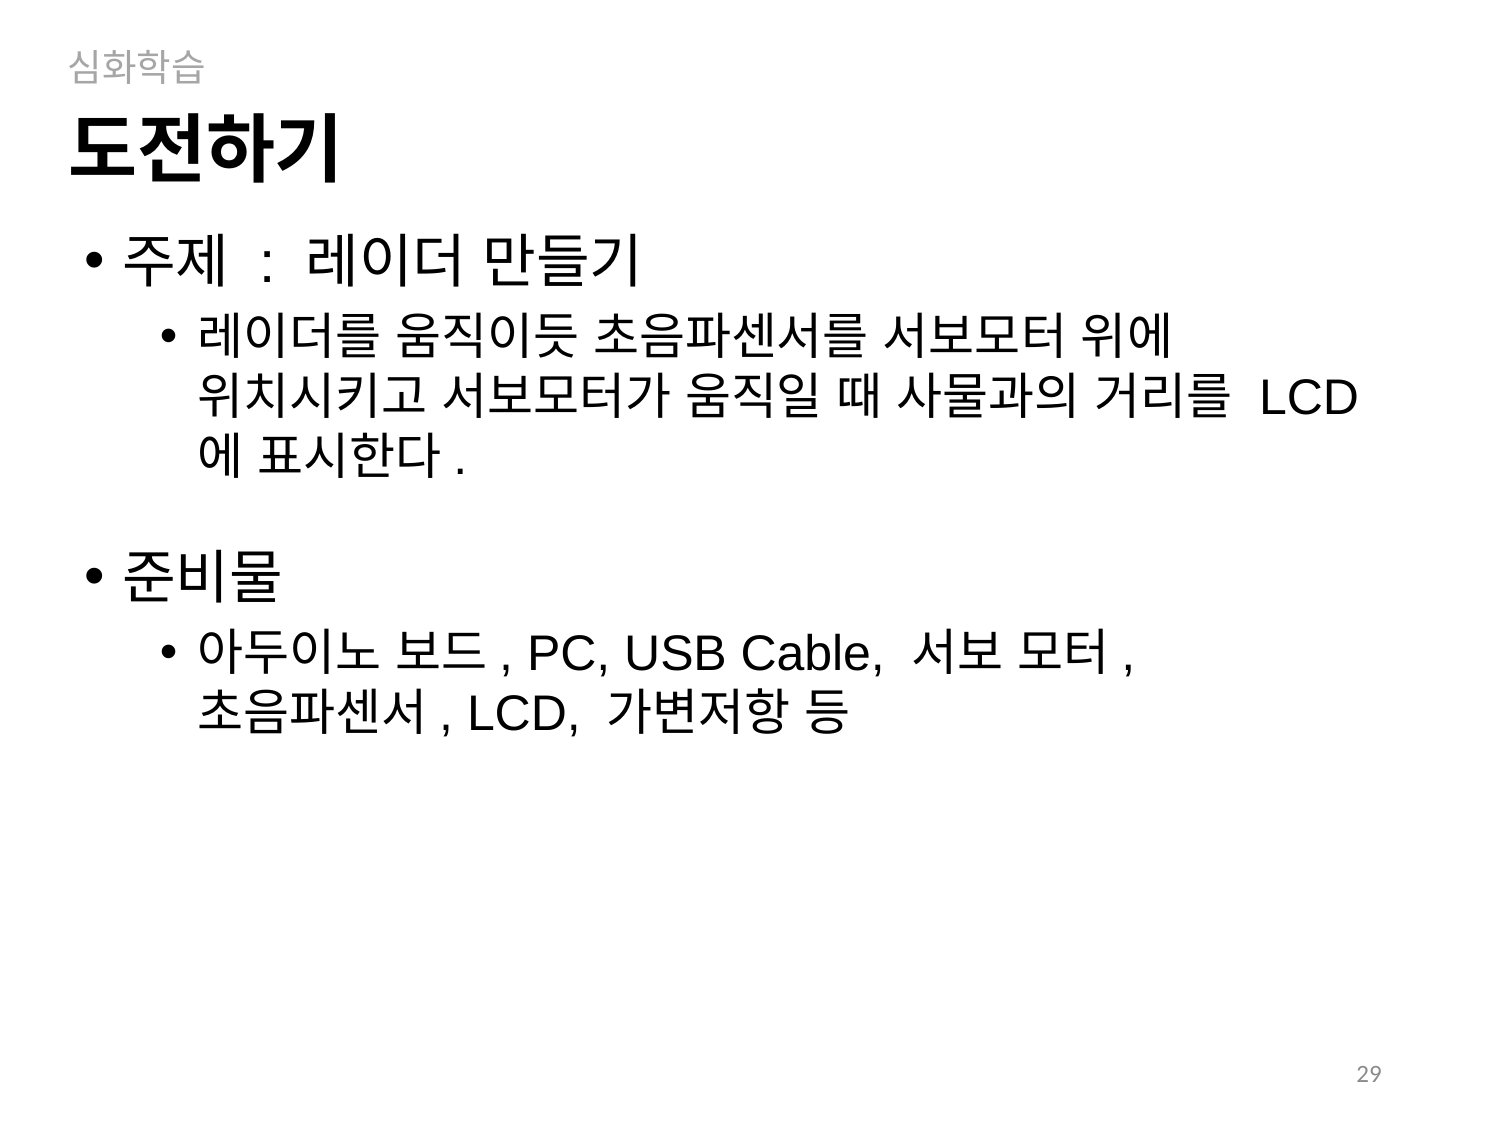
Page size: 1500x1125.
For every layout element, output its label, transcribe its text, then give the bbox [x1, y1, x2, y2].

text_box 심화학습 [53, 36, 923, 97]
text_box 주제 : 레이더 만들기 레이더를 움직이듯 초음파센서를 서보모터 위에 위치시키고 서보모터가 움직일 때 사물과의 거리를 LCD에 표시한다. 준비물 아두이노 보드, PC, USB Cable, 서보 모터, 초음파센서, LCD, 가변저항 등 [69, 217, 1384, 1064]
title 도전하기 [53, 97, 1391, 208]
slide_number 29 [1059, 1042, 1397, 1103]
